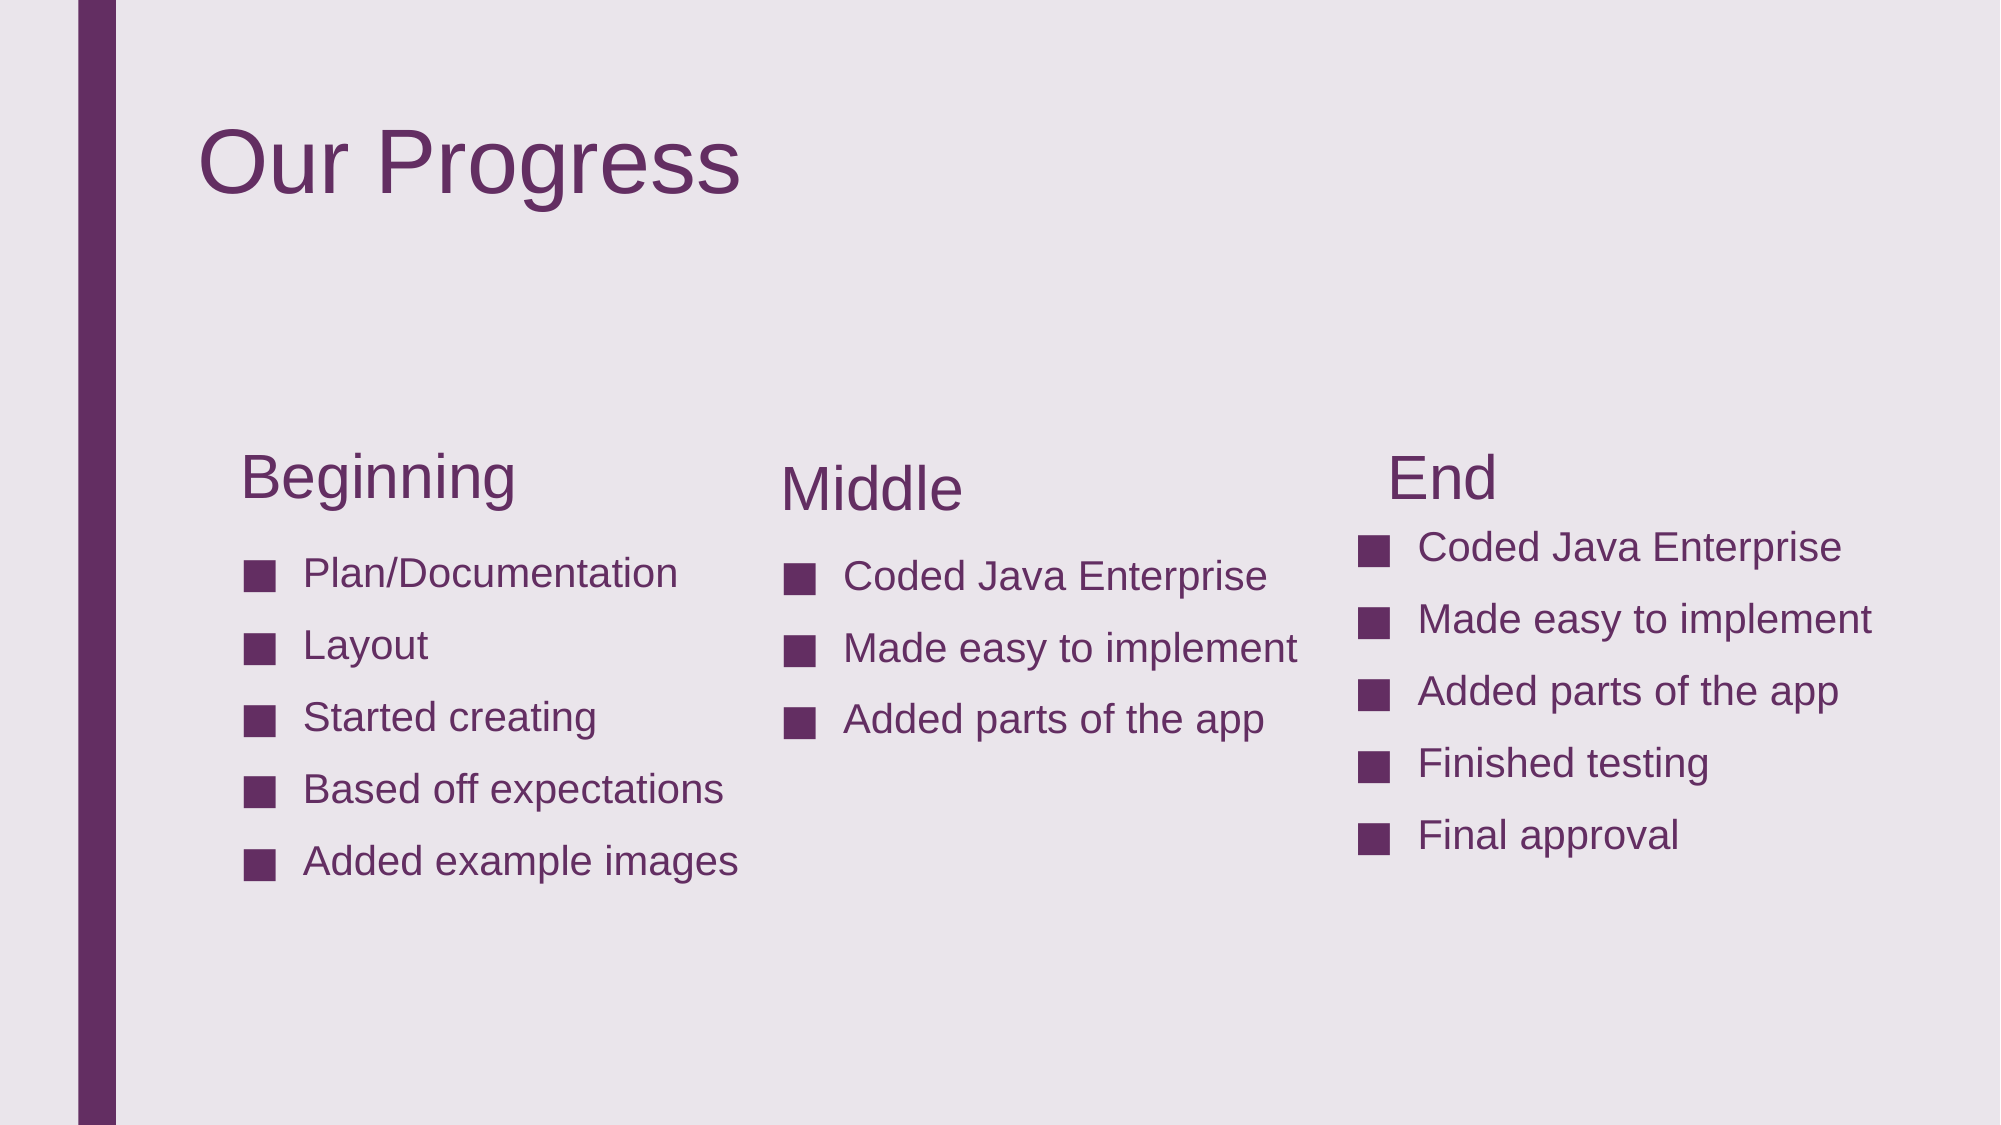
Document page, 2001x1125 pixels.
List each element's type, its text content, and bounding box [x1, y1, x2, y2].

list Coded Java Enterprise Made easy to implement Added parts of the app [765, 544, 1495, 966]
list Plan/Documentation Layout Started creating Based off expectations Added example images [225, 542, 954, 963]
list Beginning [225, 383, 954, 520]
text_box End [1372, 383, 1914, 516]
text_box Coded Java Enterprise Made easy to implement Added parts of the app Finished testing Final approval [1339, 516, 2000, 937]
list Middle [765, 395, 1340, 531]
title Our Progress [182, 108, 1758, 353]
